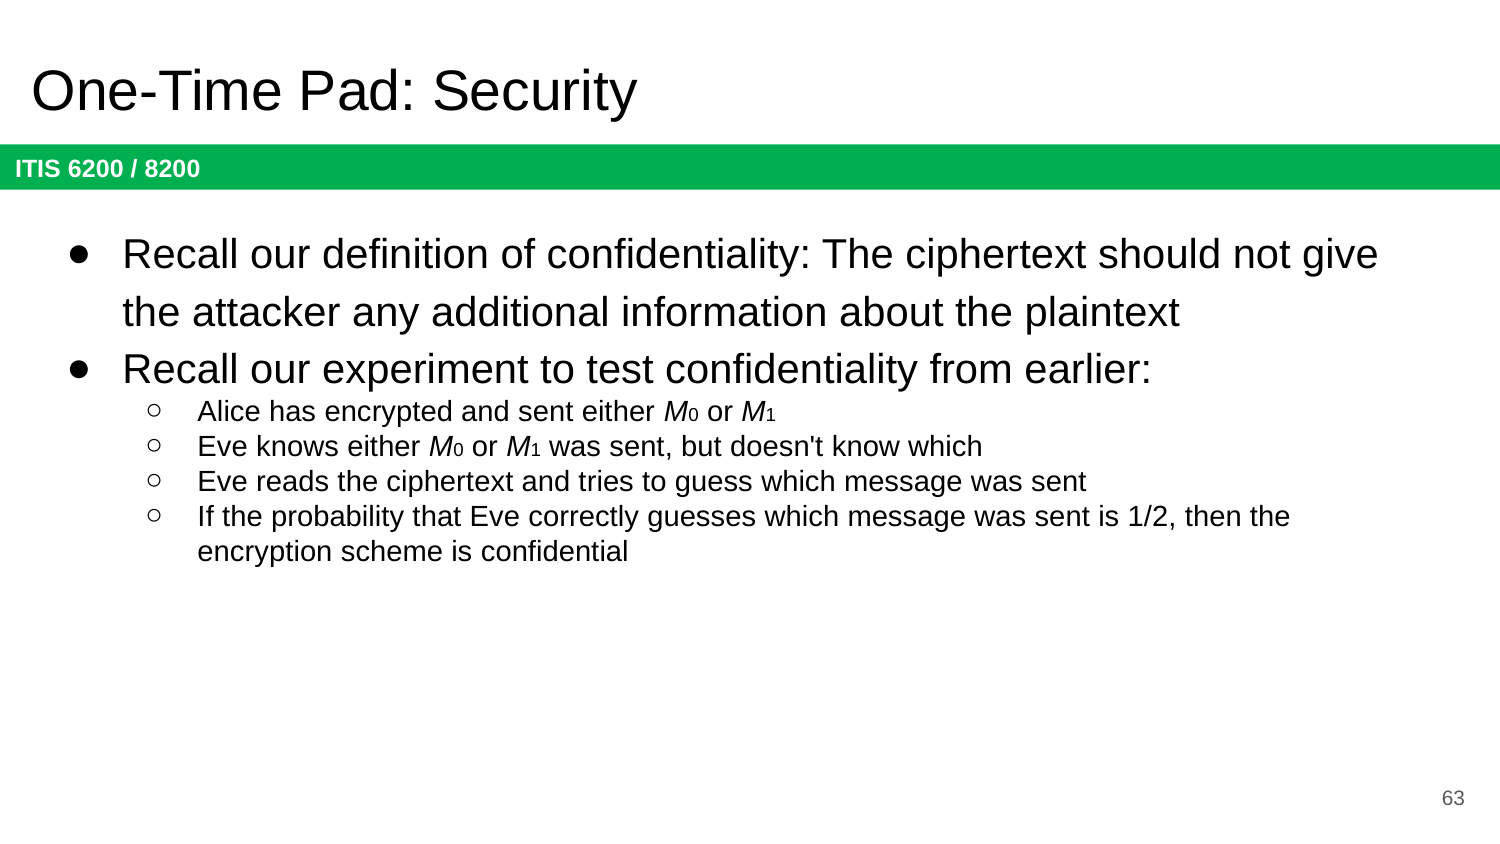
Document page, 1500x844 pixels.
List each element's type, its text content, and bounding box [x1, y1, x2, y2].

title One-Time Pad: Security [16, 44, 1415, 139]
list Recall our definition of confidentiality: The ciphertext should not give the attacker any additional information about the plaintext Recall our experiment to test confidentiality from earlier: Alice has encrypted and sent either M0 or M1 Eve knows either M0 or M1 was sent, but doesn't know which Eve reads the ciphertext and tries to guess which message was sent If the probability that Eve correctly guesses which message was sent is 1/2, then the encryption scheme is confidential [32, 204, 1431, 823]
slide_number 63 [1389, 764, 1480, 830]
